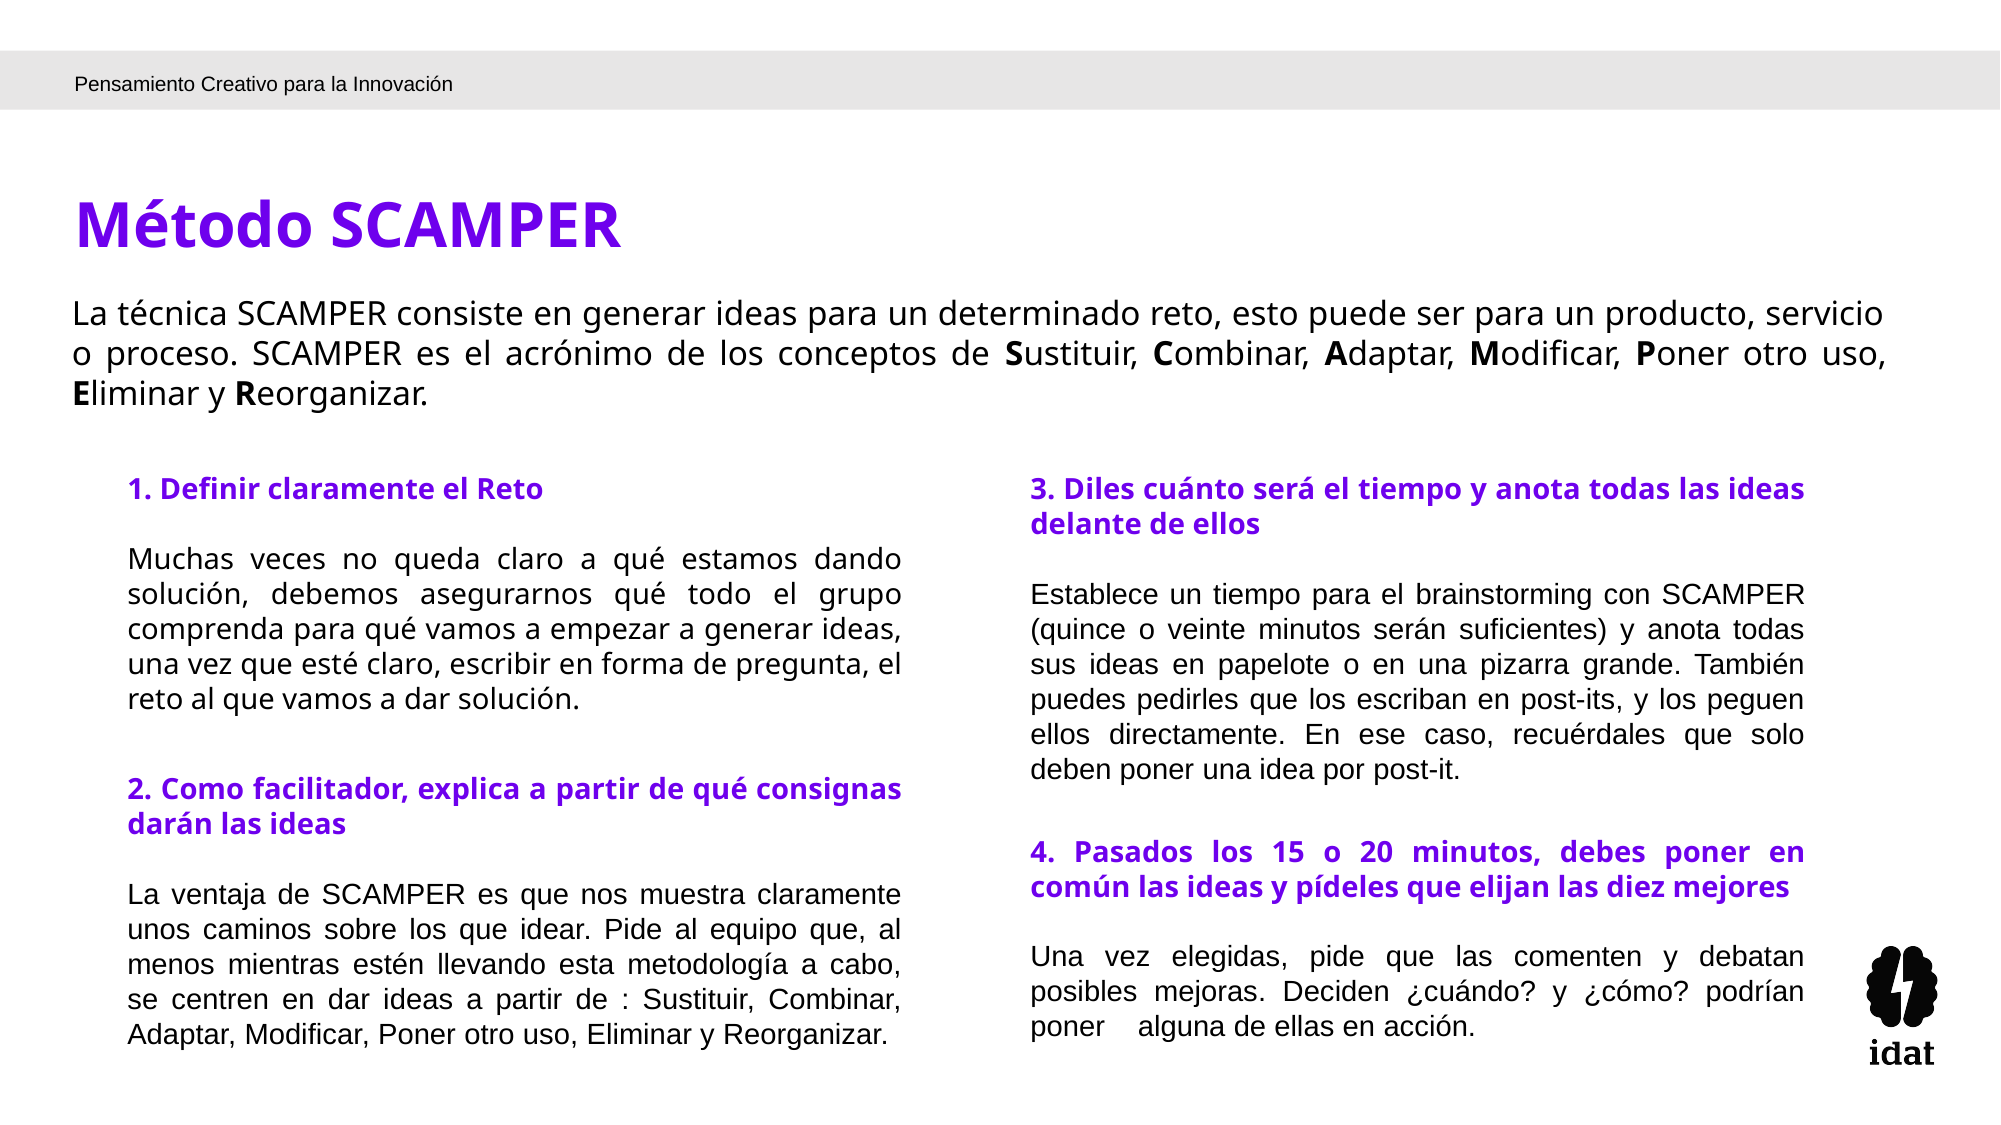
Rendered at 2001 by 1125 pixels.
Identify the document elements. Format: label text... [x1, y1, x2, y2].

picture [1866, 946, 1938, 1065]
text_box 3. Diles cuánto será el tiempo y anota todas las ideas delante de ellos Establece un tiempo para el brainstorming con SCAMPER (quince o veinte minutos serán suficientes) y anota todas sus ideas en papelote o en una pizarra grande. También puedes pedirles que los escriban en post-its, y los peguen ellos directamente. En ese caso, recuérdales que solo deben poner una idea por post-it. [1015, 462, 1821, 793]
text_box 1. Definir claramente el Reto Muchas veces no queda claro a qué estamos dando solución, debemos asegurarnos qué todo el grupo comprenda para qué vamos a empezar a generar ideas, una vez que esté claro, escribir en forma de pregunta, el reto al que vamos a dar solución. [112, 462, 918, 723]
text_box 2. Como facilitador, explica a partir de qué consignas darán las ideas La ventaja de SCAMPER es que nos muestra claramente unos caminos sobre los que idear. Pide al equipo que, al menos mientras estén llevando esta metodología a cabo, se centren en dar ideas a partir de : Sustituir, Combinar, Adaptar, Modificar, Poner otro uso, Eliminar y Reorganizar. [112, 762, 918, 1058]
text_box 4. Pasados los 15 o 20 minutos, debes poner en común las ideas y pídeles que elijan las diez mejores Una vez elegidas, pide que las comenten y debatan posibles mejoras. Deciden ¿cuándo? y ¿cómo? podrían poner alguna de ellas en acción. [1015, 825, 1821, 1050]
list Método SCAMPER [74, 194, 973, 274]
list Pensamiento Creativo para la Innovación [74, 58, 690, 106]
list La técnica SCAMPER consiste en generar ideas para un determinado reto, esto puede ser para un producto, servicio o proceso. SCAMPER es el acrónimo de los conceptos de Sustituir, Combinar, Adaptar, Modificar, Poner otro uso, Eliminar y Reorganizar. [71, 292, 1888, 453]
